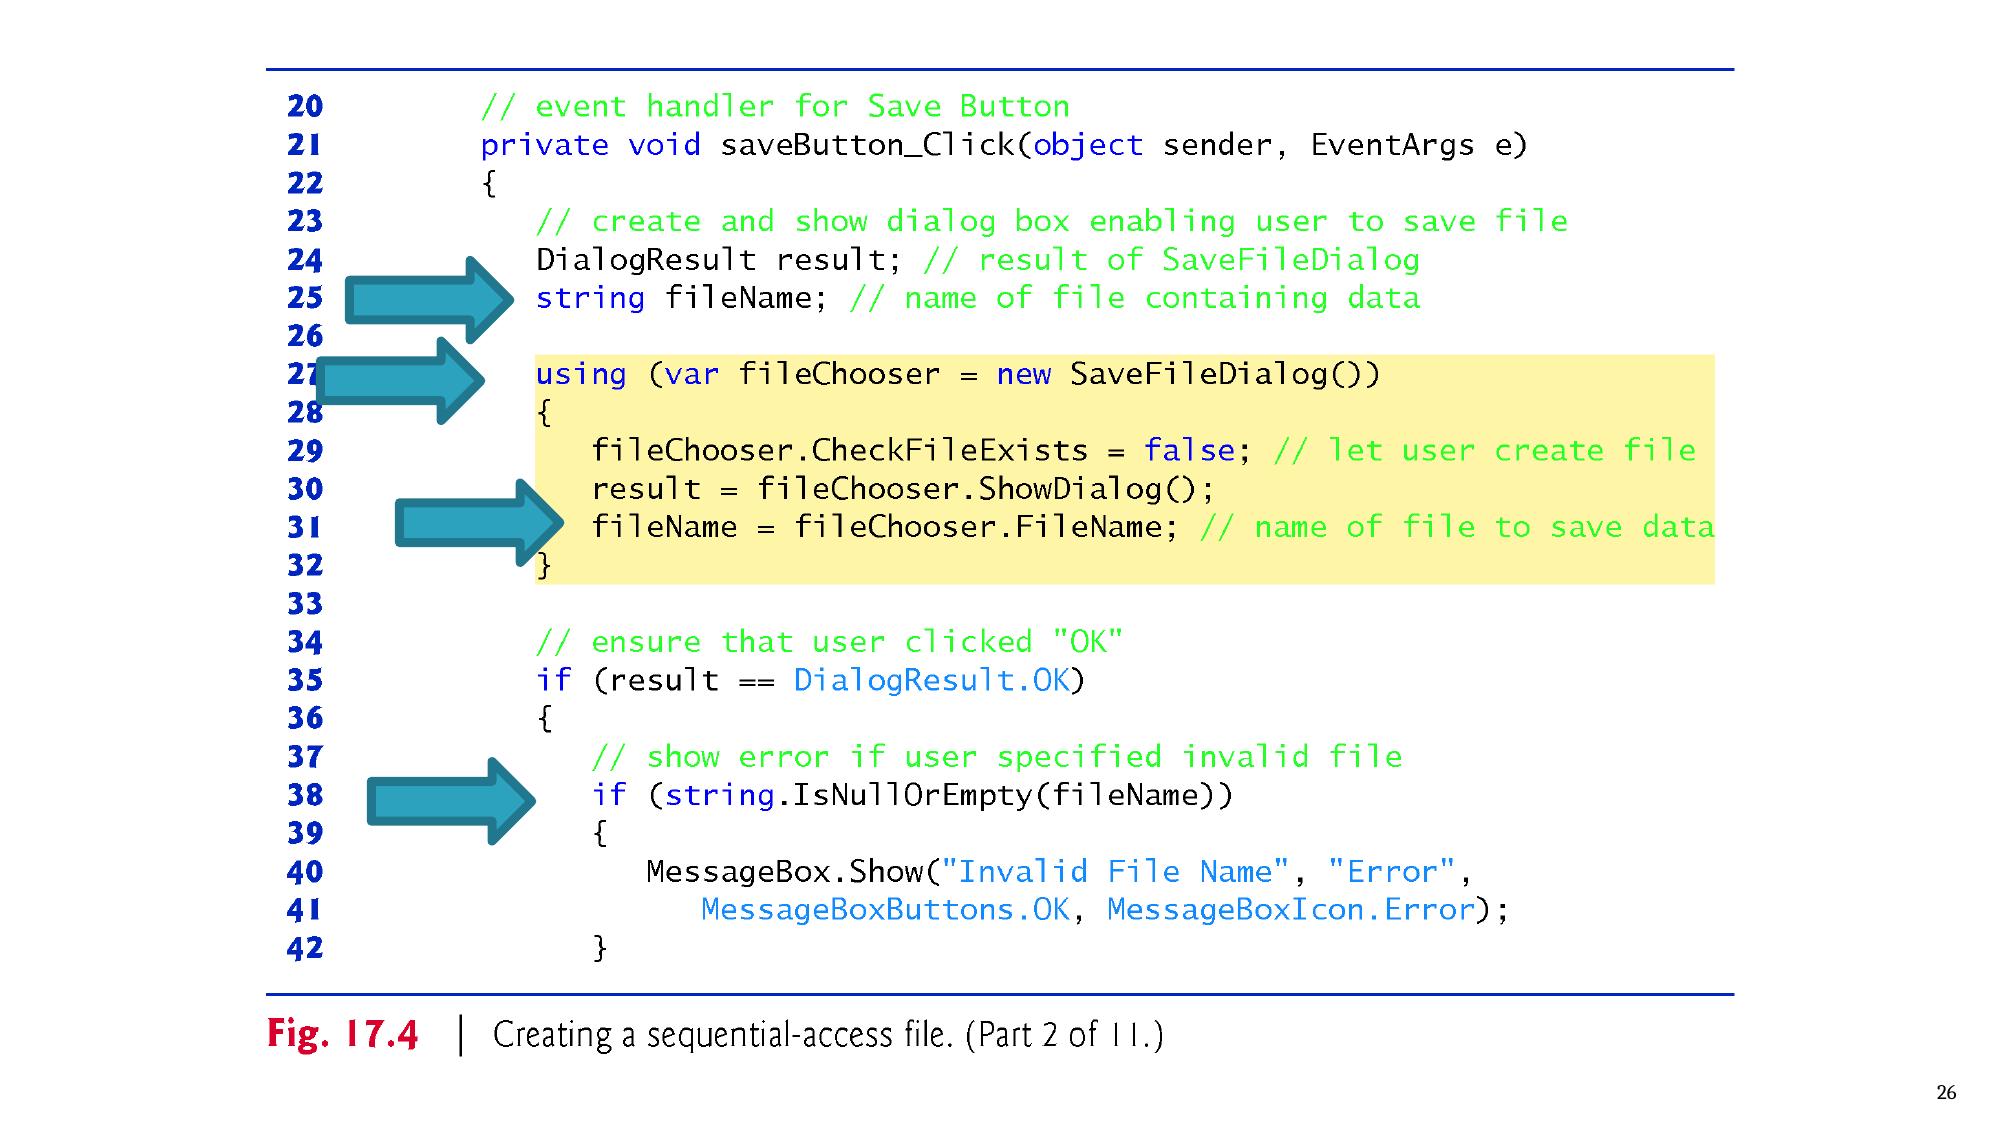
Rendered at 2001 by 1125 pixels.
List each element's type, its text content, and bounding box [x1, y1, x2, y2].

picture [197, 0, 1803, 1125]
slide_number 26 [1891, 1051, 1972, 1112]
